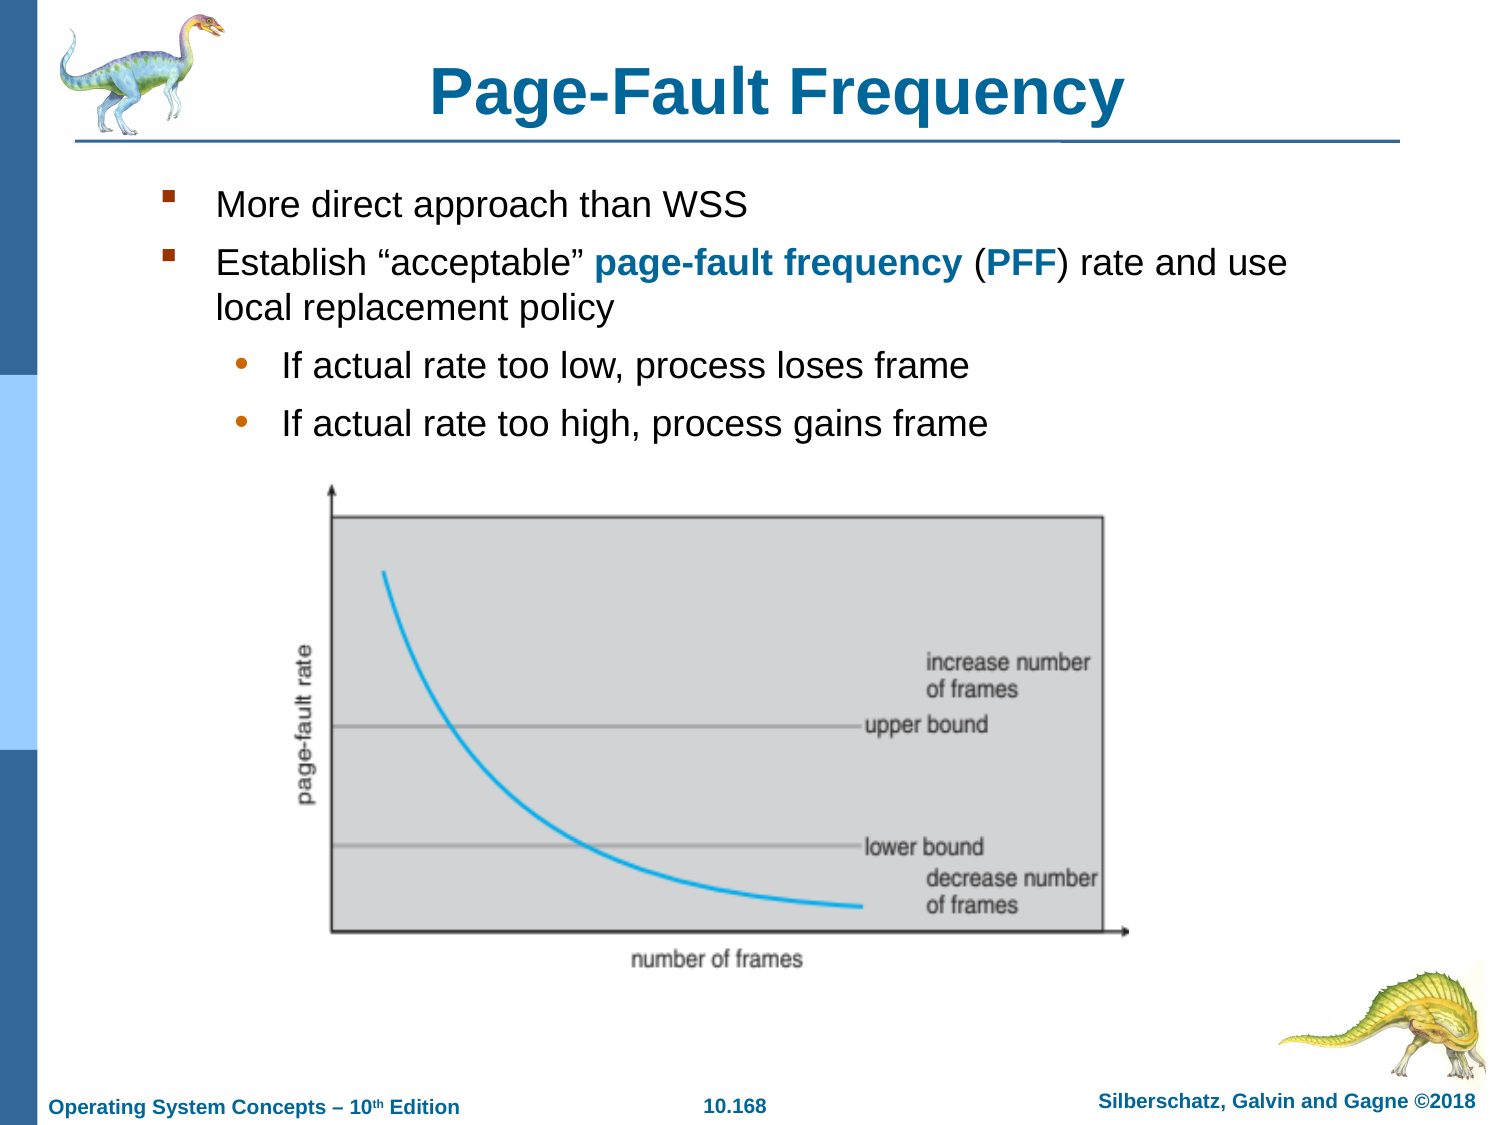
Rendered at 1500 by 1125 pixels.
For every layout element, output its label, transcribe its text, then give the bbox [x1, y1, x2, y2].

picture [291, 484, 1130, 970]
title Page-Fault Frequency [130, 40, 1425, 136]
picture [46, 0, 243, 149]
list More direct approach than WSS Establish “acceptable” page-fault frequency (PFF) rate and use local replacement policy If actual rate too low, process loses frame If actual rate too high, process gains frame [144, 172, 1386, 446]
picture [1275, 959, 1486, 1090]
